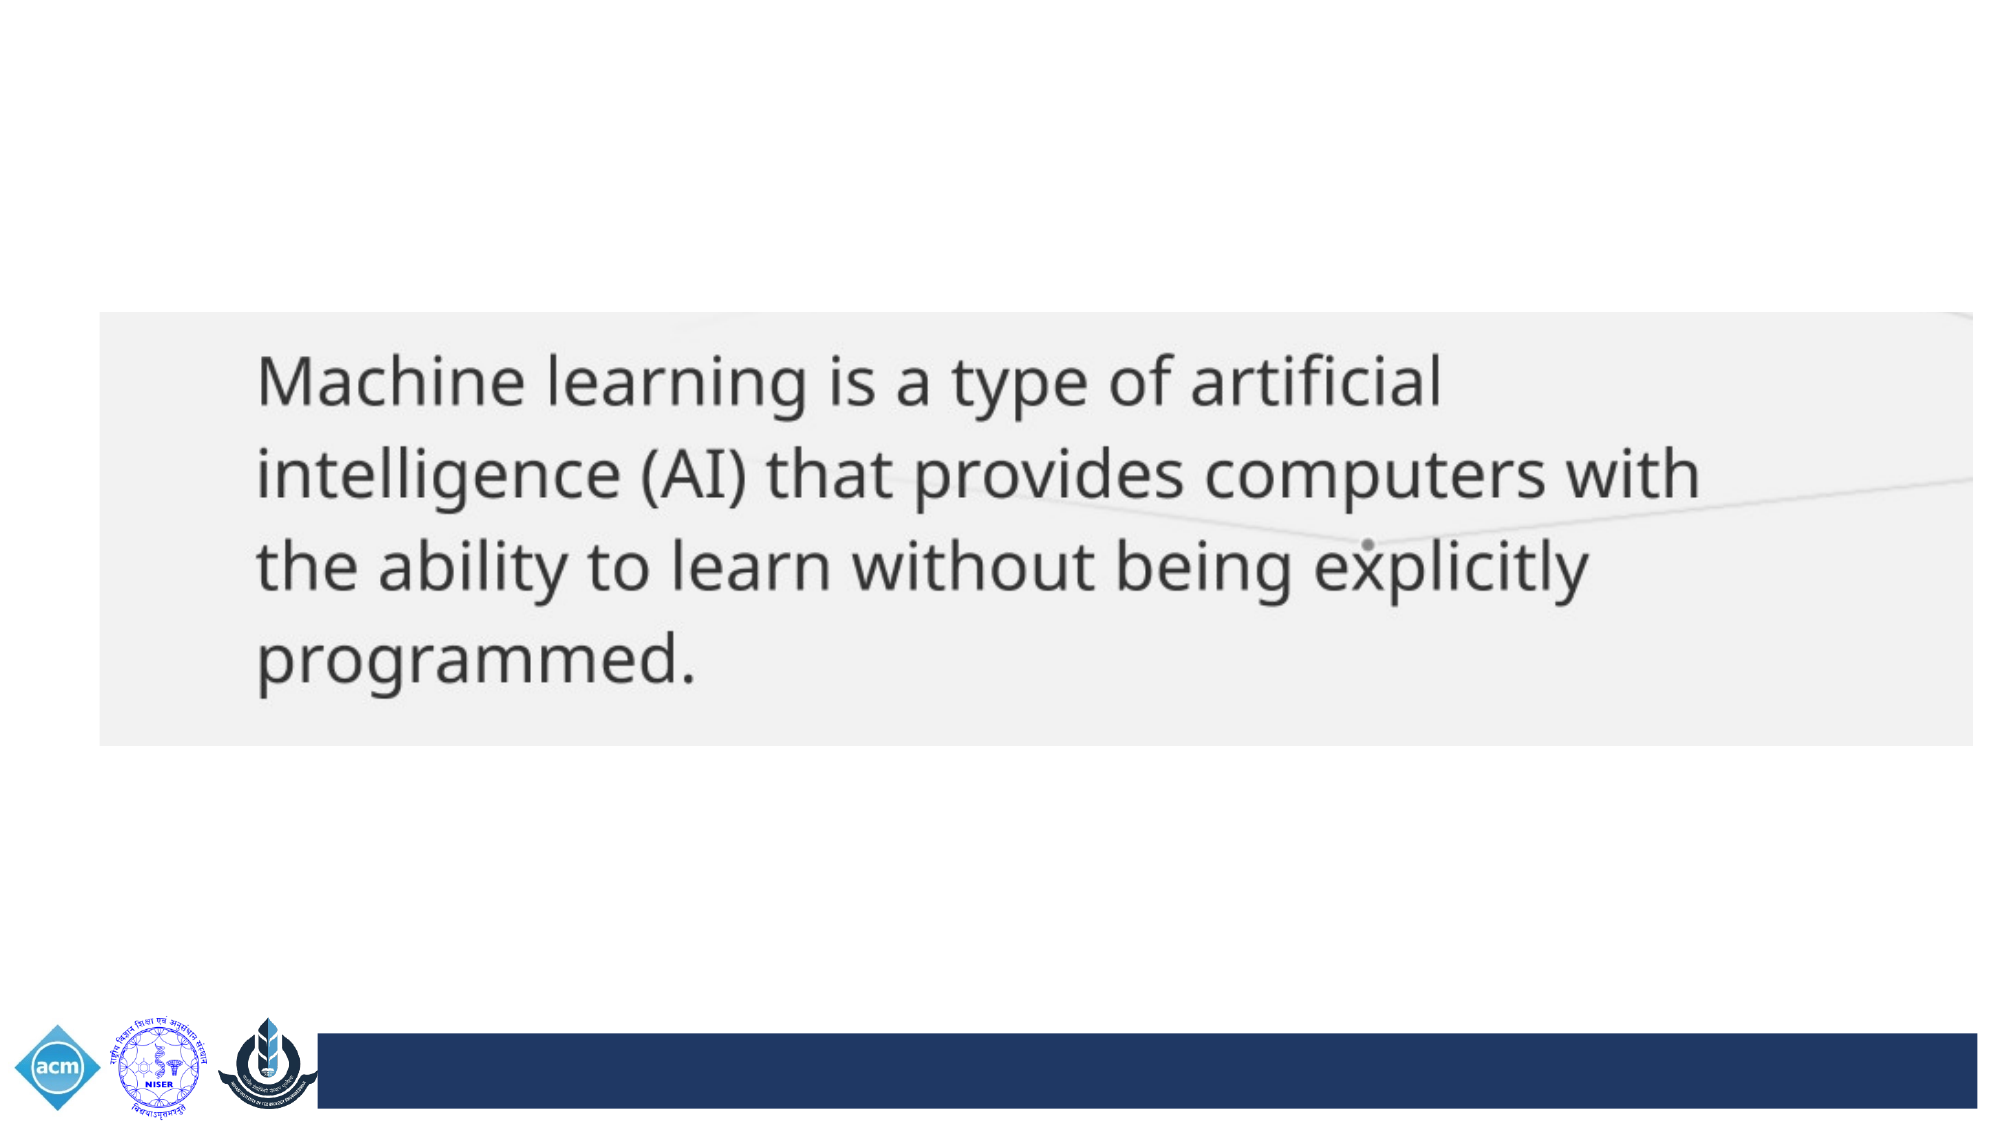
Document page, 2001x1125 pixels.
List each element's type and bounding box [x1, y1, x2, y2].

picture [99, 312, 1974, 746]
picture [218, 1017, 318, 1109]
picture [8, 1010, 214, 1125]
